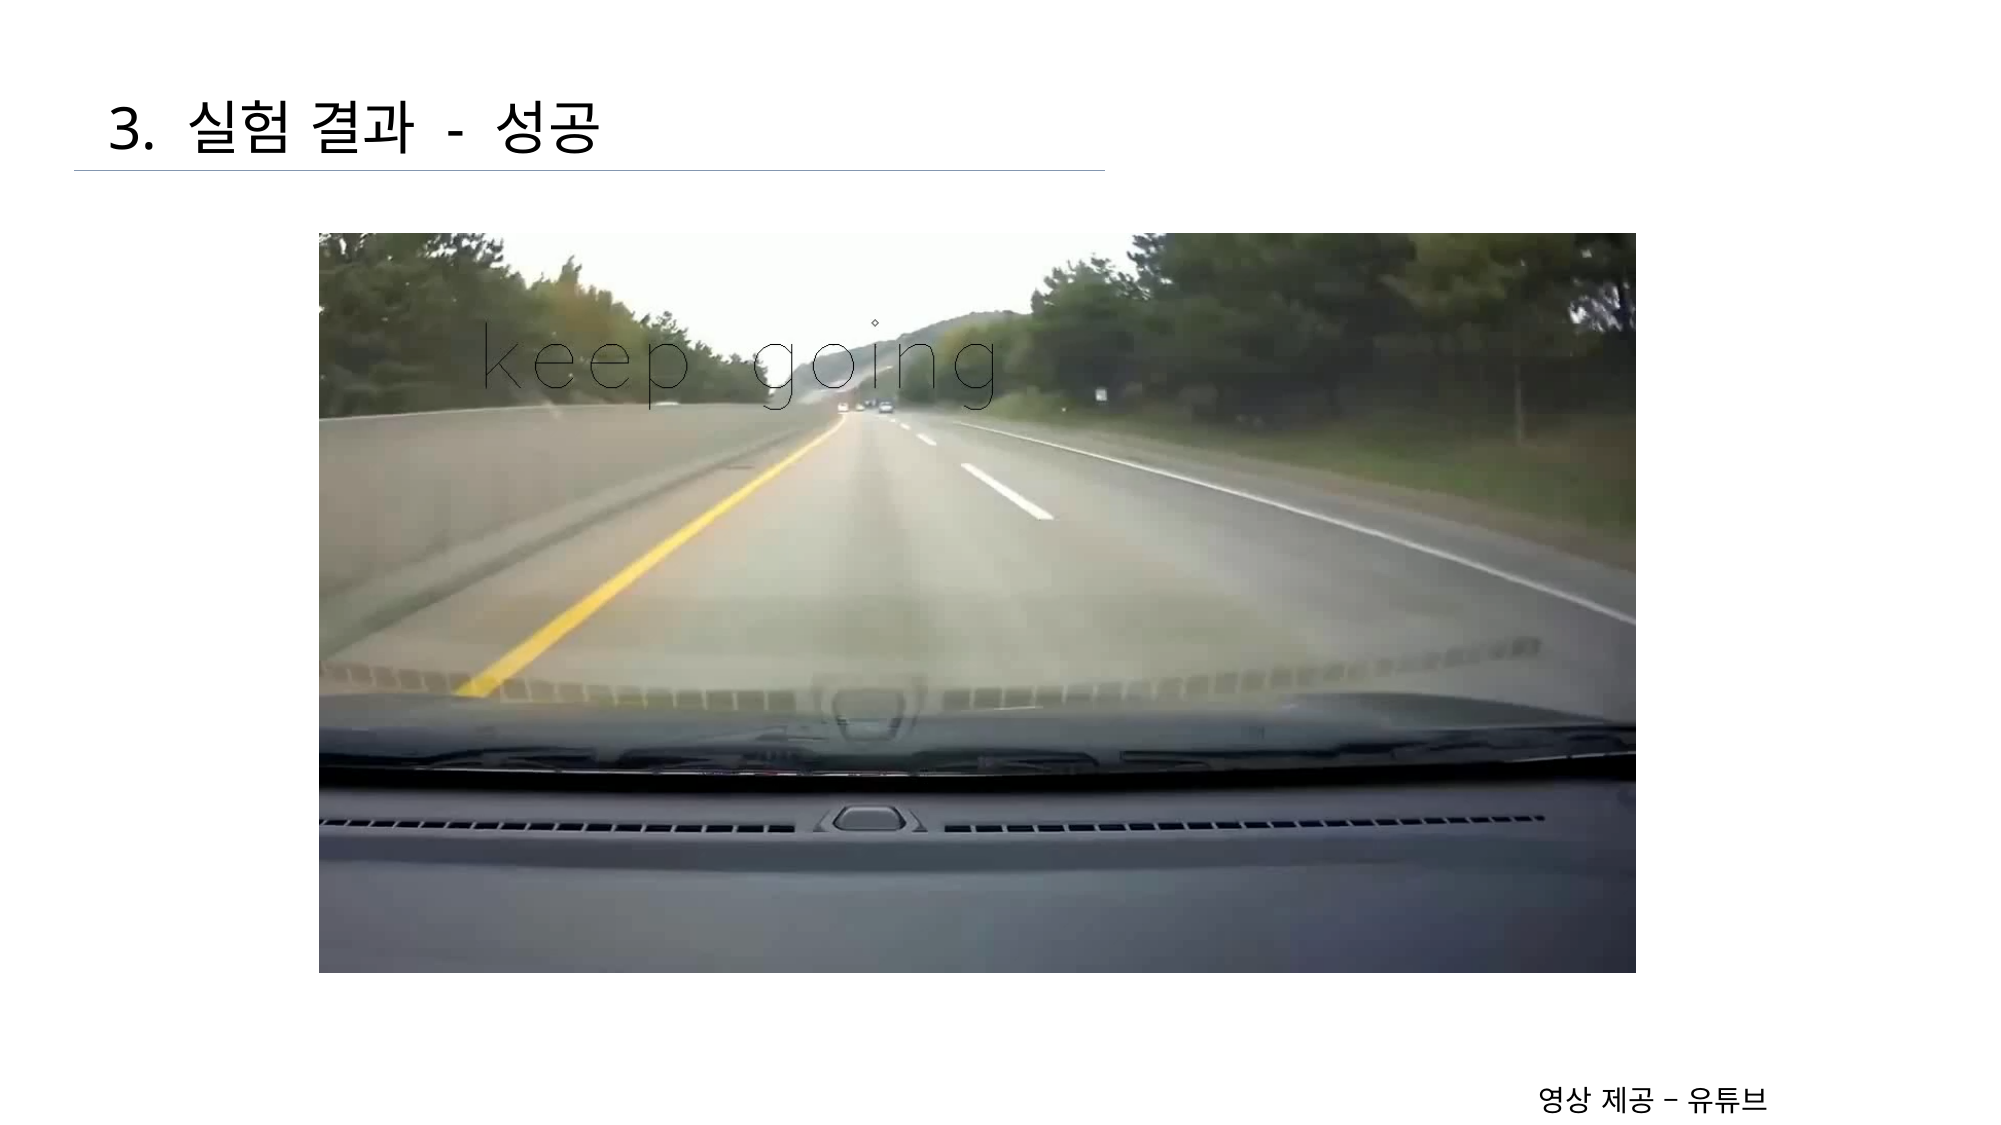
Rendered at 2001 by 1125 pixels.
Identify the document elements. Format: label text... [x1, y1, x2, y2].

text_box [318, 232, 1637, 974]
text_box 3. 실험 결과 - 성공 [93, 83, 881, 169]
text_box 영상 제공 – 유튜브 [1524, 1074, 2000, 1125]
